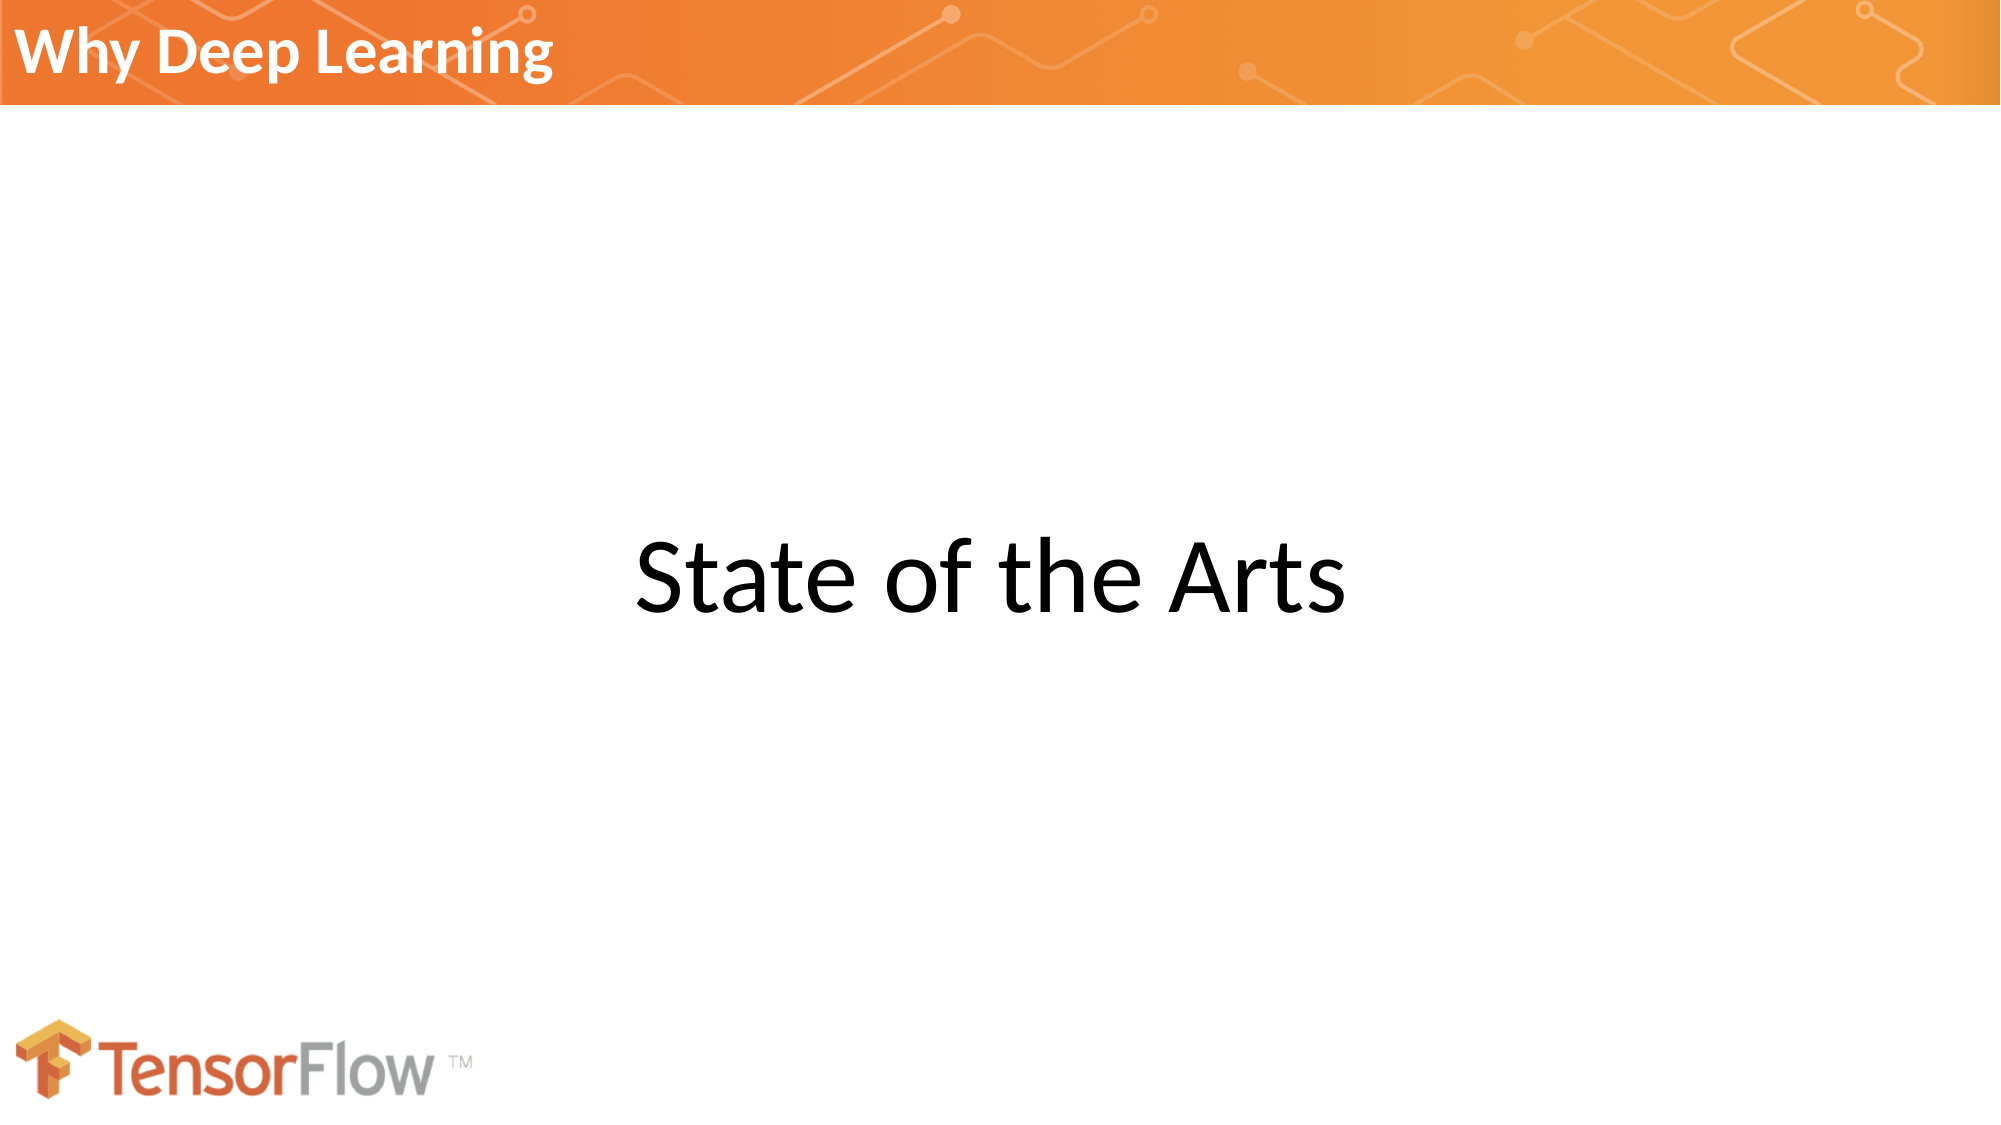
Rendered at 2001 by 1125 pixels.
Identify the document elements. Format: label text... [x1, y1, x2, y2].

picture [0, 0, 2000, 105]
text_box State of the Arts [0, 496, 1983, 642]
picture [0, 1002, 484, 1125]
